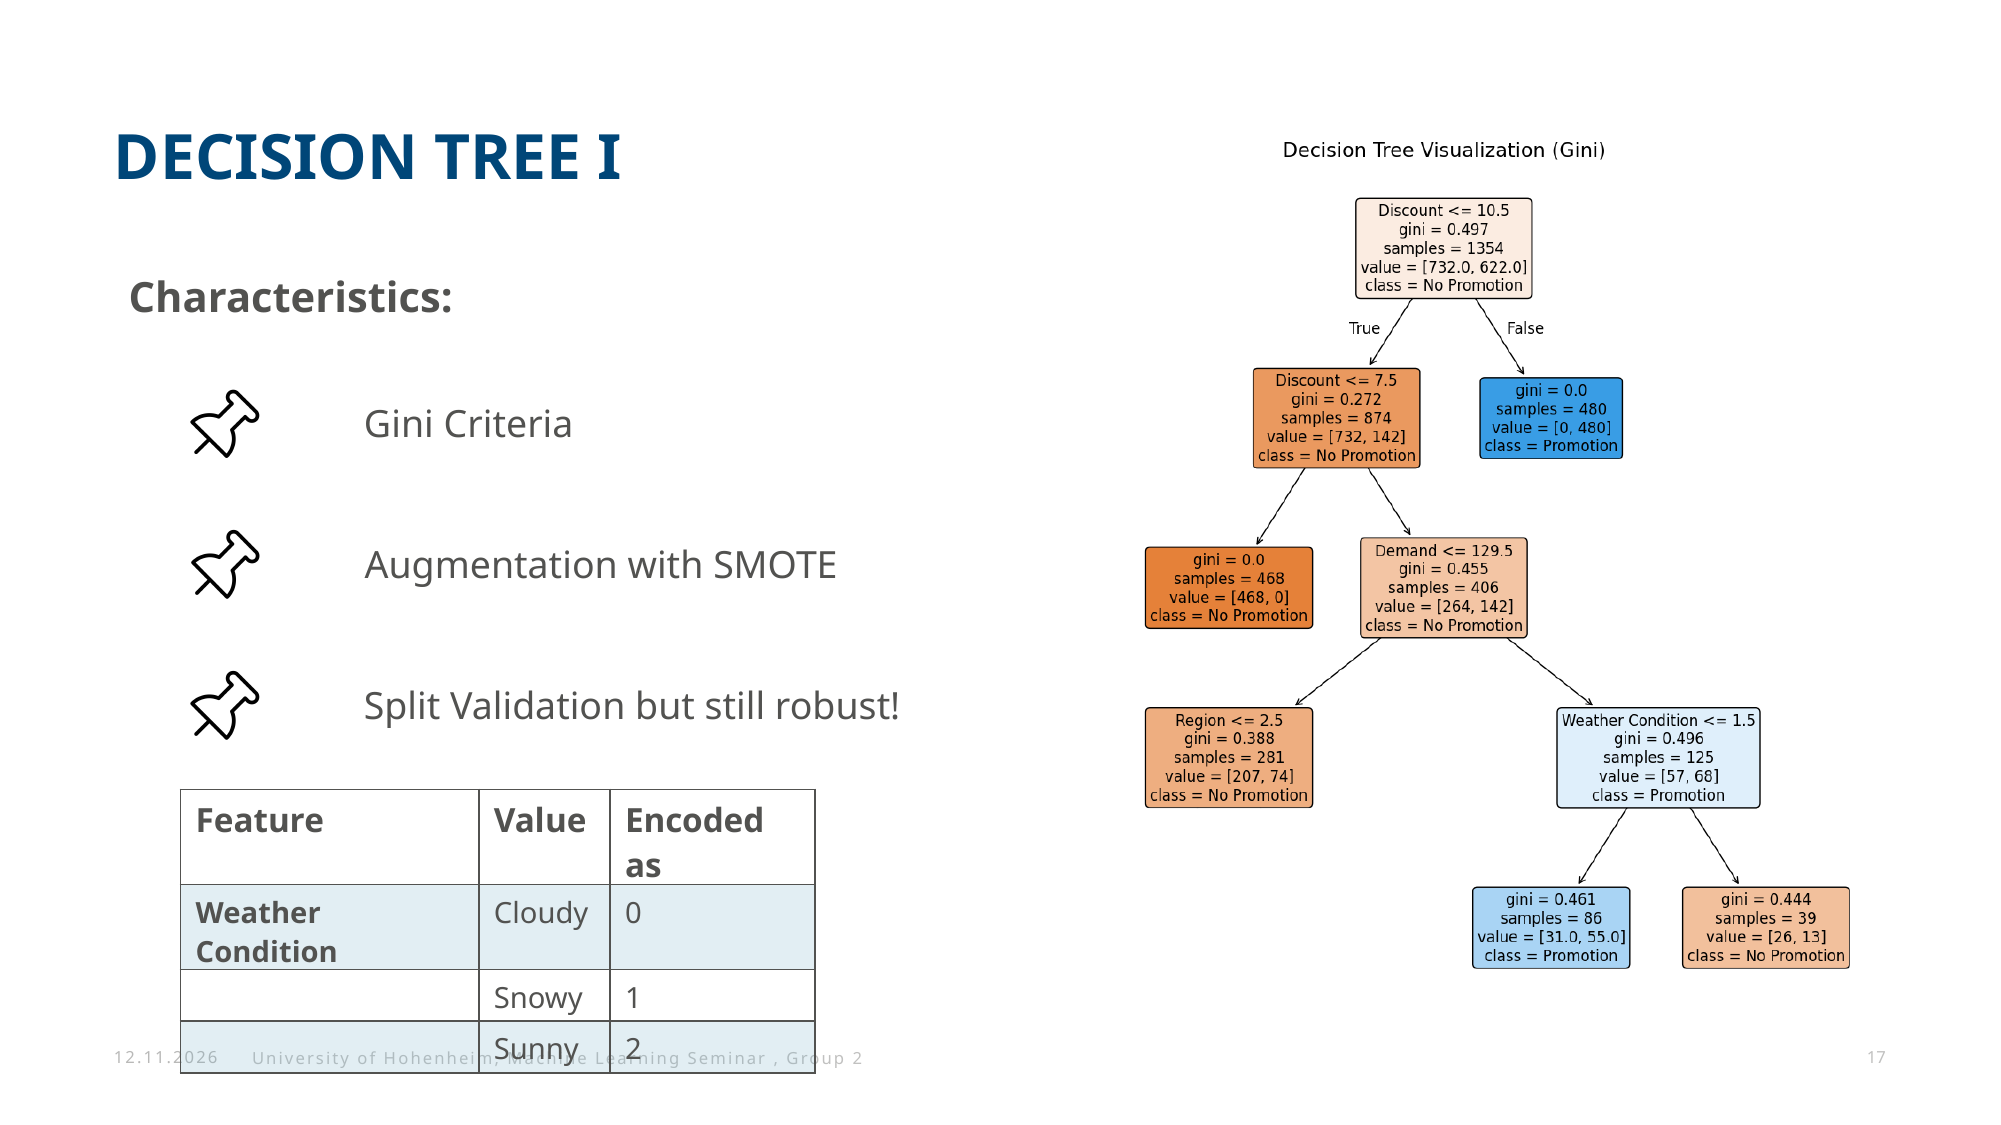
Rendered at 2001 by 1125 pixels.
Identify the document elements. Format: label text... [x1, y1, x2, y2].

table_cell 1 [611, 970, 814, 1020]
table_cell Sunny [480, 1022, 609, 1072]
text_box Split Validation but still robust! [349, 674, 983, 735]
table_cell [181, 970, 478, 1020]
picture [181, 519, 270, 609]
footer University of Hohenheim, Machine Learning Seminar , Group 2 [252, 1013, 1729, 1103]
text_box Augmentation with SMOTE [349, 533, 1005, 594]
picture [180, 660, 270, 750]
text_box Characteristics: [114, 263, 524, 329]
table_cell 2 [611, 1022, 814, 1072]
table_cell Snowy [480, 970, 609, 1020]
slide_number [114, 1013, 232, 1103]
table_cell Cloudy [480, 885, 609, 969]
table_cell [181, 1022, 478, 1072]
picture [180, 379, 270, 468]
table_header Feature [181, 790, 478, 884]
title decision Tree I [114, 125, 1886, 297]
table_cell Weather Condition [181, 885, 478, 969]
table_cell 0 [611, 885, 814, 969]
text_box Gini Criteria [349, 393, 1000, 453]
picture [1005, 133, 1882, 1021]
table_header Value [480, 790, 609, 884]
slide_number 17 [1749, 1013, 1886, 1103]
table_header Encoded as [611, 790, 814, 884]
